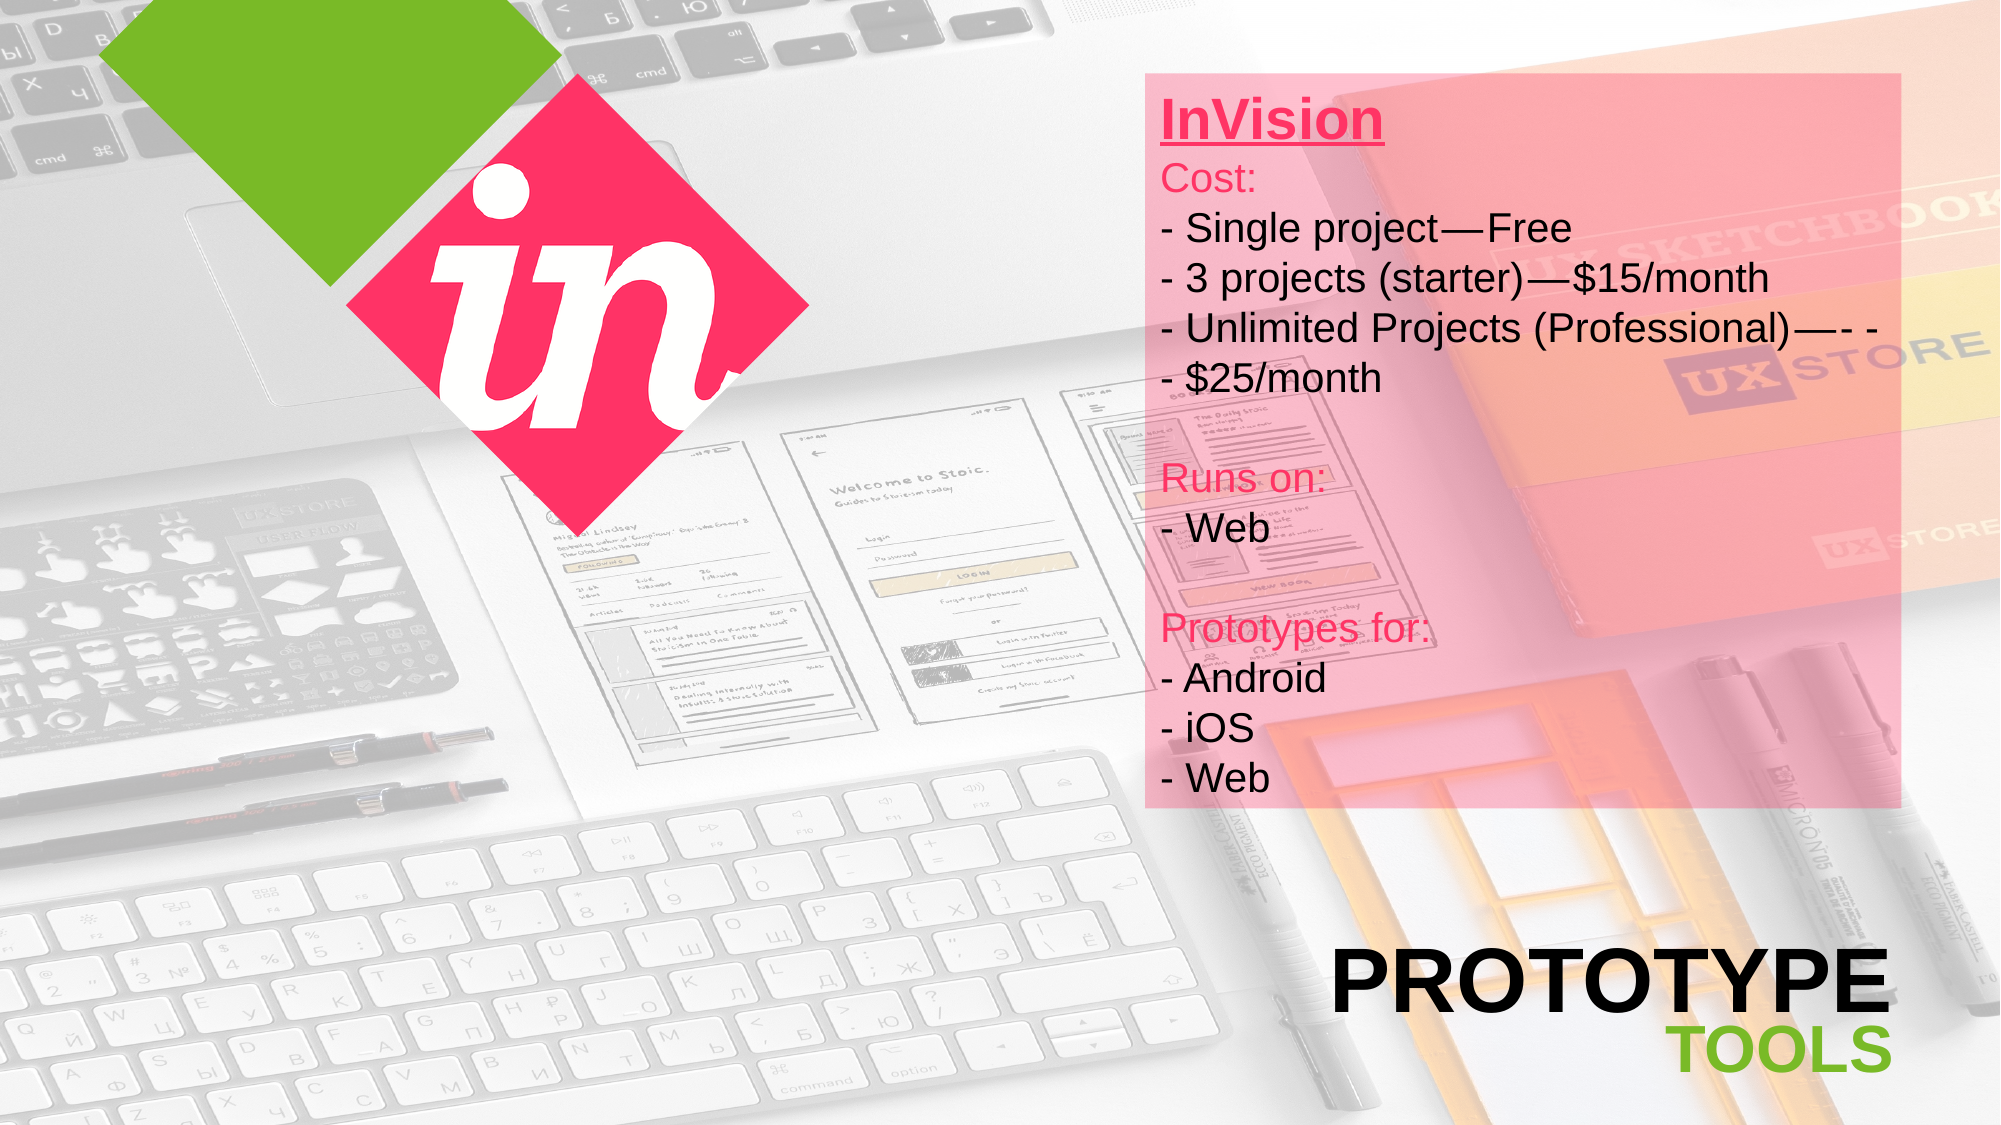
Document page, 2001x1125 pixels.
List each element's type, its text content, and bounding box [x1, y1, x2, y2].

text_box InVision Cost: - Single project — Free - 3 projects (starter) — $15/month - Unlimited Projects (Professional) — - - - $25/month Runs on: - Web Prototypes for: - Android - iOS - Web [1145, 73, 1902, 809]
text_box TOOLS [1346, 998, 1909, 1093]
text_box PROTOTYPE [1310, 913, 1909, 1038]
picture [345, 73, 810, 537]
text_box [97, 0, 564, 289]
